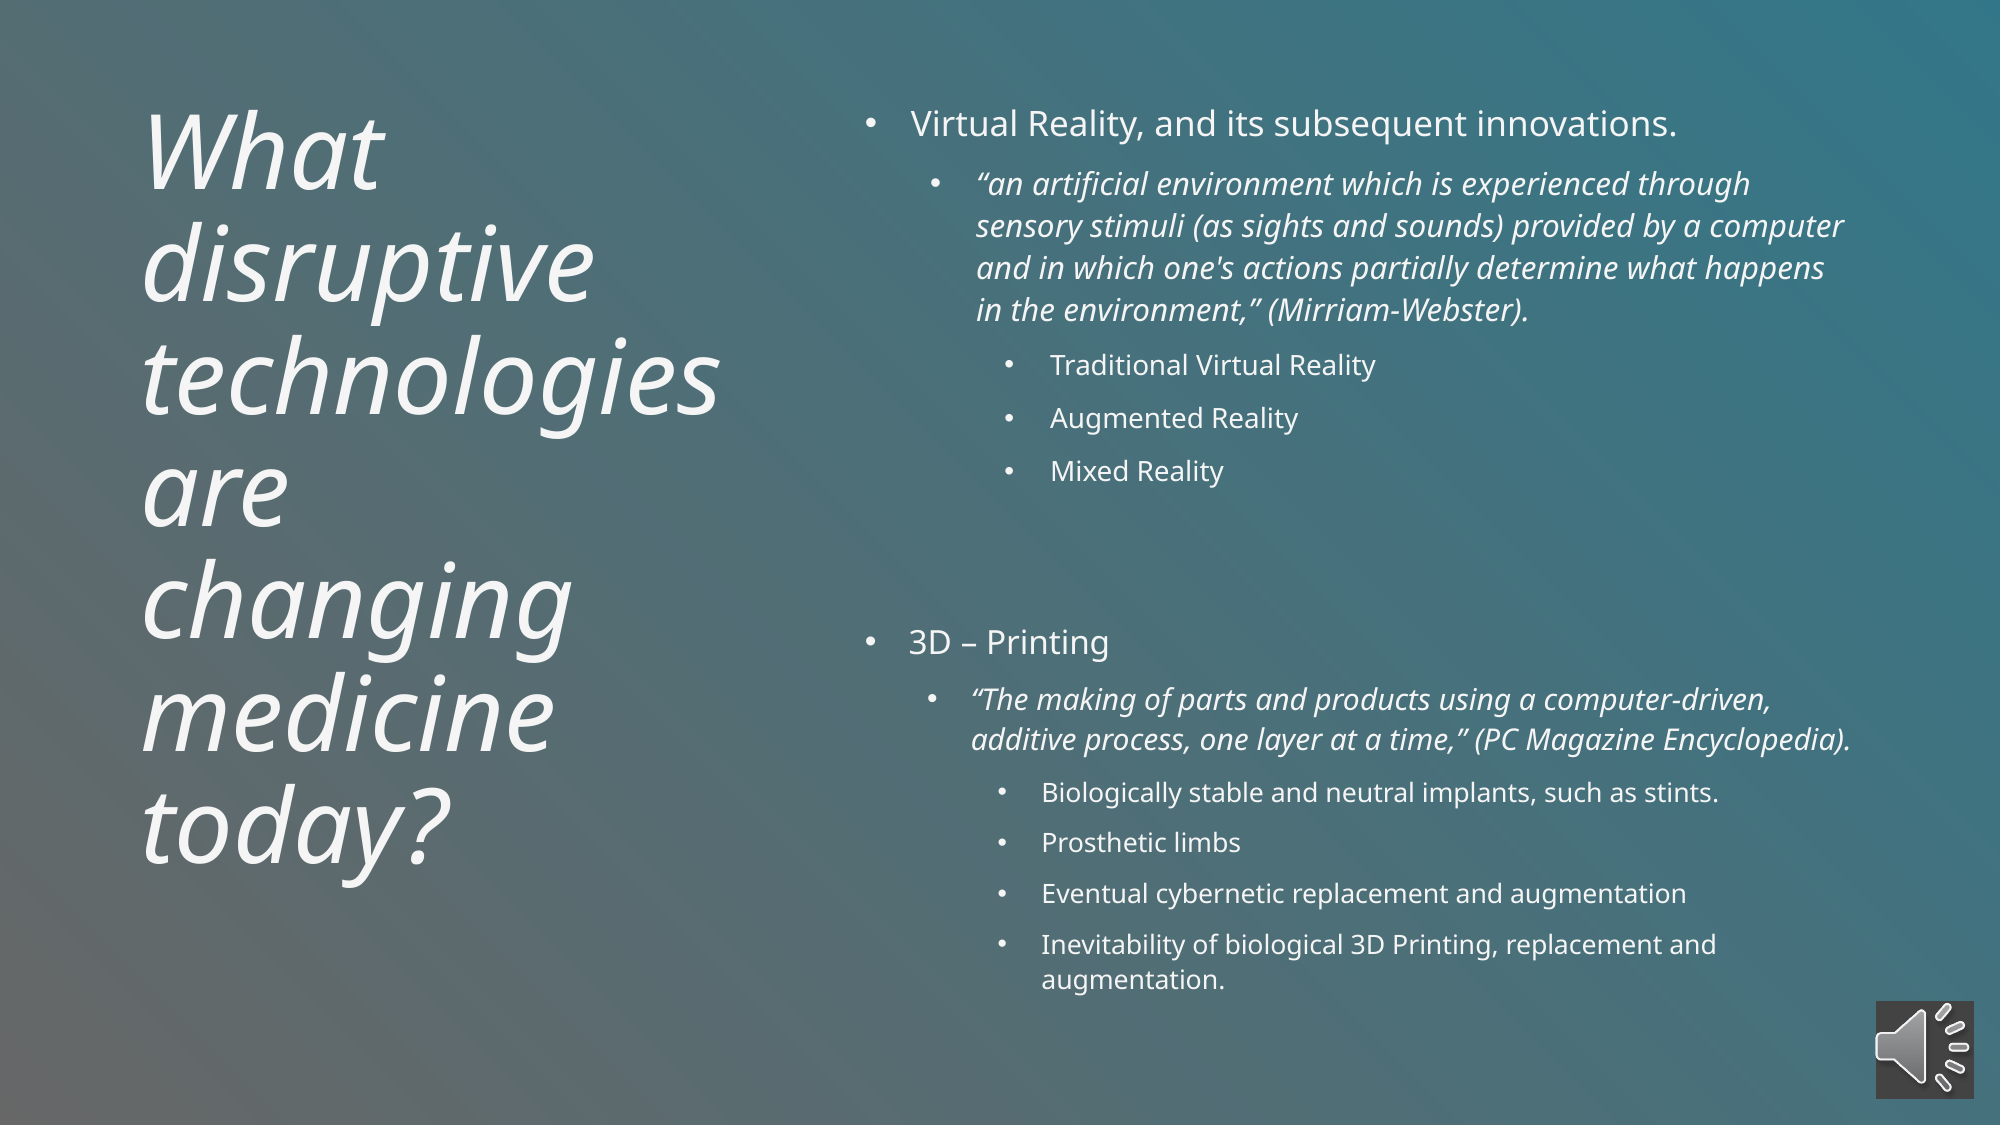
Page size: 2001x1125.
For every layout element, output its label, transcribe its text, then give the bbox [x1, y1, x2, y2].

picture [1874, 999, 1975, 1100]
list 3D – Printing “The making of parts and products using a computer-driven, additive process, one layer at a time,” (PC Magazine Encyclopedia). Biologically stable and neutral implants, such as stints. Prosthetic limbs Eventual cybernetic replacement and augmentation Inevitability of biological 3D Printing, replacement and augmentation. [849, 608, 1875, 1017]
list Virtual Reality, and its subsequent innovations. “an artificial environment which is experienced through sensory stimuli (as sights and sounds) provided by a computer and in which one's actions partially determine what happens in the environment,” (Mirriam-Webster). Traditional Virtual Reality Augmented Reality Mixed Reality [849, 88, 1875, 497]
title What disruptive technologies are changing medicine today? [125, 91, 754, 905]
